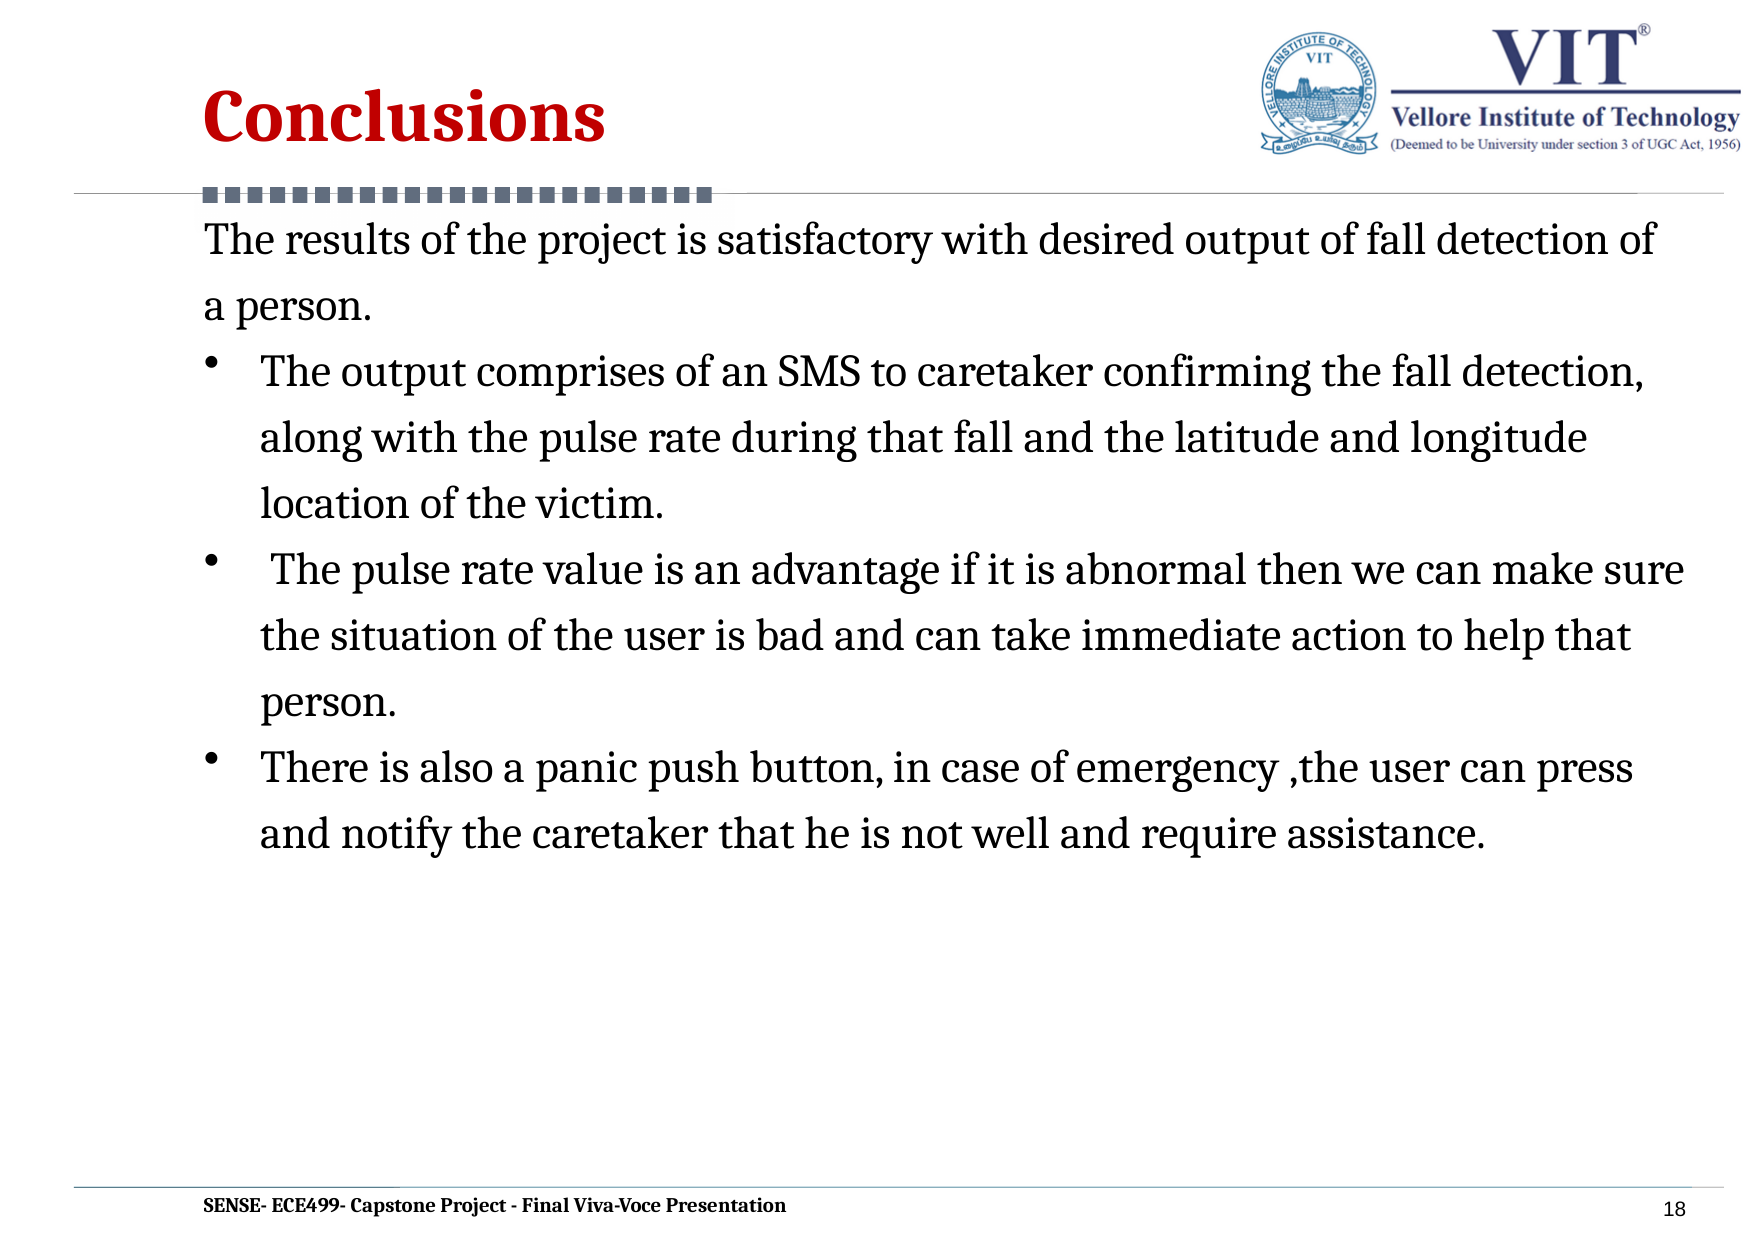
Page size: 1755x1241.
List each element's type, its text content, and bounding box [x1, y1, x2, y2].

picture [562, 187, 578, 197]
picture [404, 187, 420, 197]
picture [315, 187, 330, 197]
picture [1253, 0, 1755, 169]
picture [584, 187, 600, 197]
slide_number SENSE- ECE499- Capstone Project - Final Viva-Voce Presentation [203, 1176, 1539, 1241]
list The results of the project is satisfactory with desired output of fall detection of a person. The output comprises of an SMS to caretaker confirming the fall detection, along with the pulse rate during that fall and the latitude and longitude location of the victim. The pulse rate value is an advantage if it is abnormal then we can make sure the situation of the user is bad and can take immediate action to help that person. There is also a panic push button, in case of emergency ,the user can press and notify the caretaker that he is not well and require assistance. [203, 197, 1687, 1196]
picture [359, 187, 375, 197]
picture [539, 187, 555, 197]
picture [449, 187, 465, 197]
picture [607, 187, 623, 197]
picture [472, 187, 488, 197]
picture [629, 187, 645, 197]
picture [494, 187, 510, 197]
picture [292, 187, 308, 197]
picture [225, 187, 241, 197]
picture [270, 187, 286, 197]
picture [382, 187, 398, 197]
picture [696, 187, 712, 197]
picture [247, 187, 263, 197]
picture [651, 187, 667, 197]
picture [674, 187, 690, 197]
picture [427, 187, 443, 197]
picture [202, 187, 218, 203]
title Conclusions [203, 64, 1315, 157]
slide_number 18 [1561, 1156, 1687, 1221]
picture [337, 187, 353, 197]
picture [517, 187, 533, 197]
